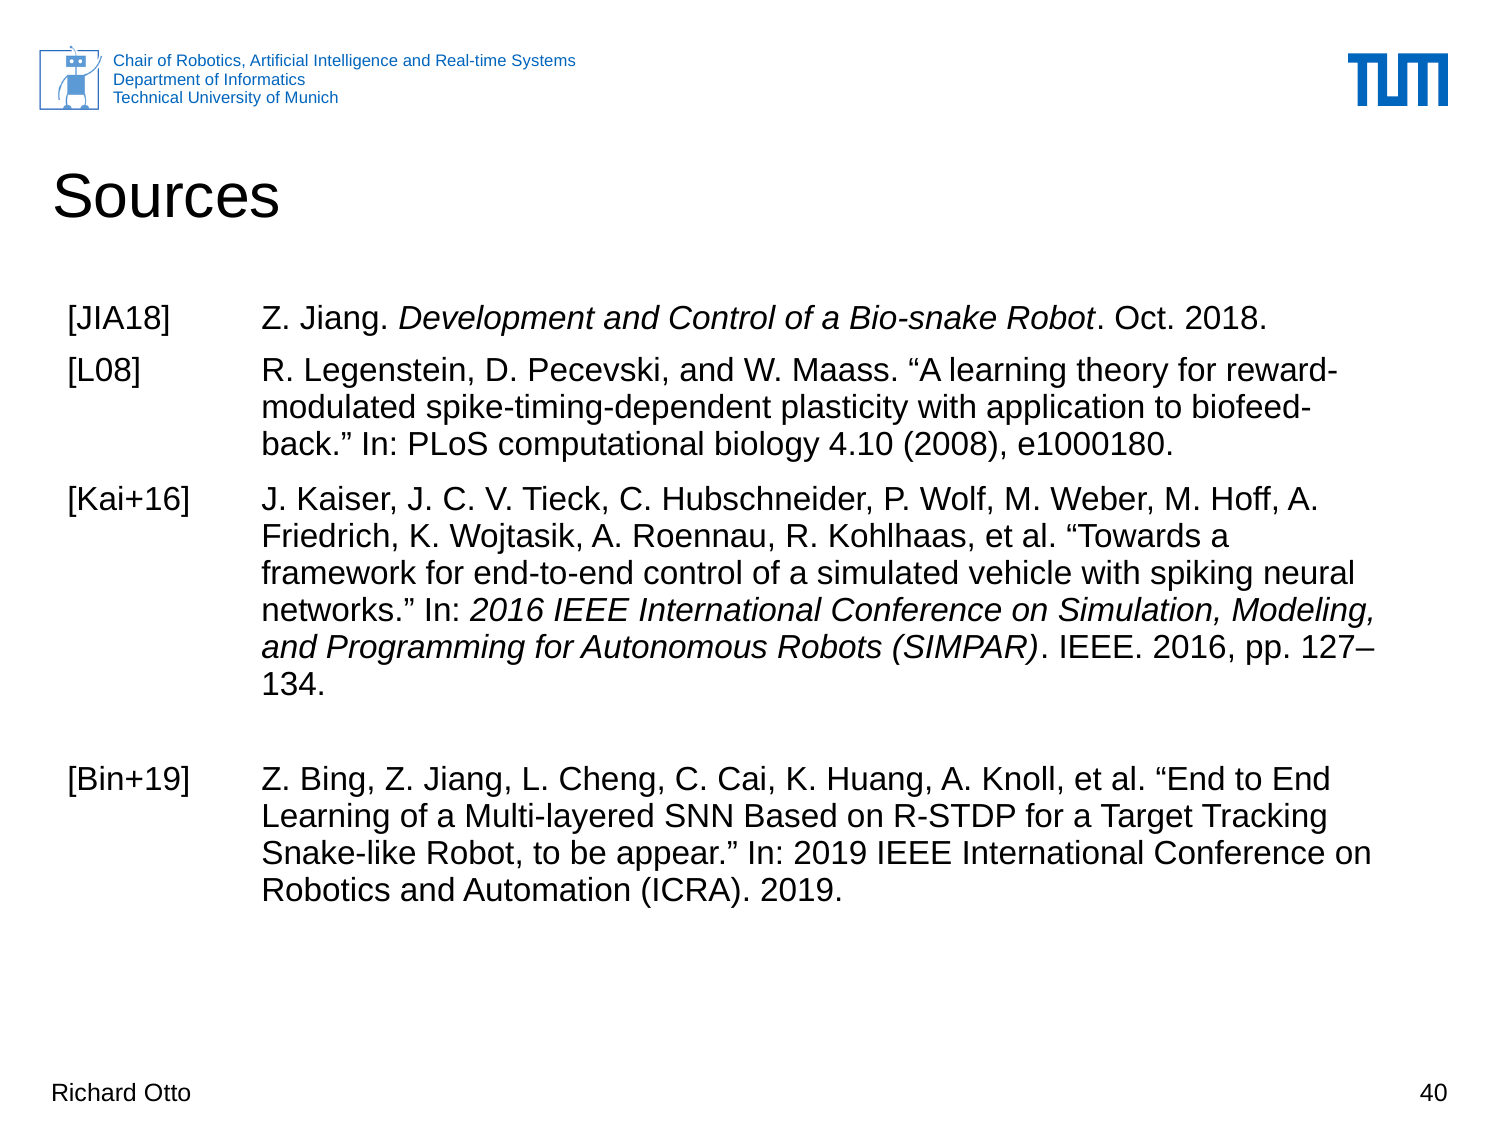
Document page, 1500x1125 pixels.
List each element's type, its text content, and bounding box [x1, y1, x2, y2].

table_cell [Bin+19] [52, 753, 246, 1036]
table_header [JIA18] [52, 292, 246, 344]
table_cell [L08] [52, 344, 246, 473]
title Sources [52, 162, 1449, 231]
slide_number 40 [1112, 1061, 1448, 1122]
table_cell J. Kaiser, J. C. V. Tieck, C. Hubschneider, P. Wolf, M. Weber, M. Hoff, A. Friedrich, K. Wojtasik, A. Roennau, R. Kohlhaas, et al. “Towards a framework for end-to-end control of a simulated vehicle with spiking neural networks.” In: 2016 IEEE International Conference on Simulation, Modeling, and Programming for Autonomous Robots (SIMPAR). IEEE. 2016, pp. 127–134. [246, 473, 1406, 753]
table_header Z. Jiang. Development and Control of a Bio-snake Robot. Oct. 2018. [246, 292, 1406, 344]
table_cell [Kai+16] [52, 473, 246, 753]
table_cell Z. Bing, Z. Jiang, L. Cheng, C. Cai, K. Huang, A. Knoll, et al. “End to End Learning of a Multi-layered SNN Based on R-STDP for a Target Tracking Snake-like Robot, to be appear.” In: 2019 IEEE International Conference on Robotics and Automation (ICRA). 2019. [246, 753, 1406, 1036]
table_cell R. Legenstein, D. Pecevski, and W. Maass. “A learning theory for reward- modulated spike-timing-dependent plasticity with application to biofeed- back.” In: PLoS computational biology 4.10 (2008), e1000180. [246, 344, 1406, 473]
footer Richard Otto [51, 1061, 1112, 1122]
picture [35, 43, 105, 116]
